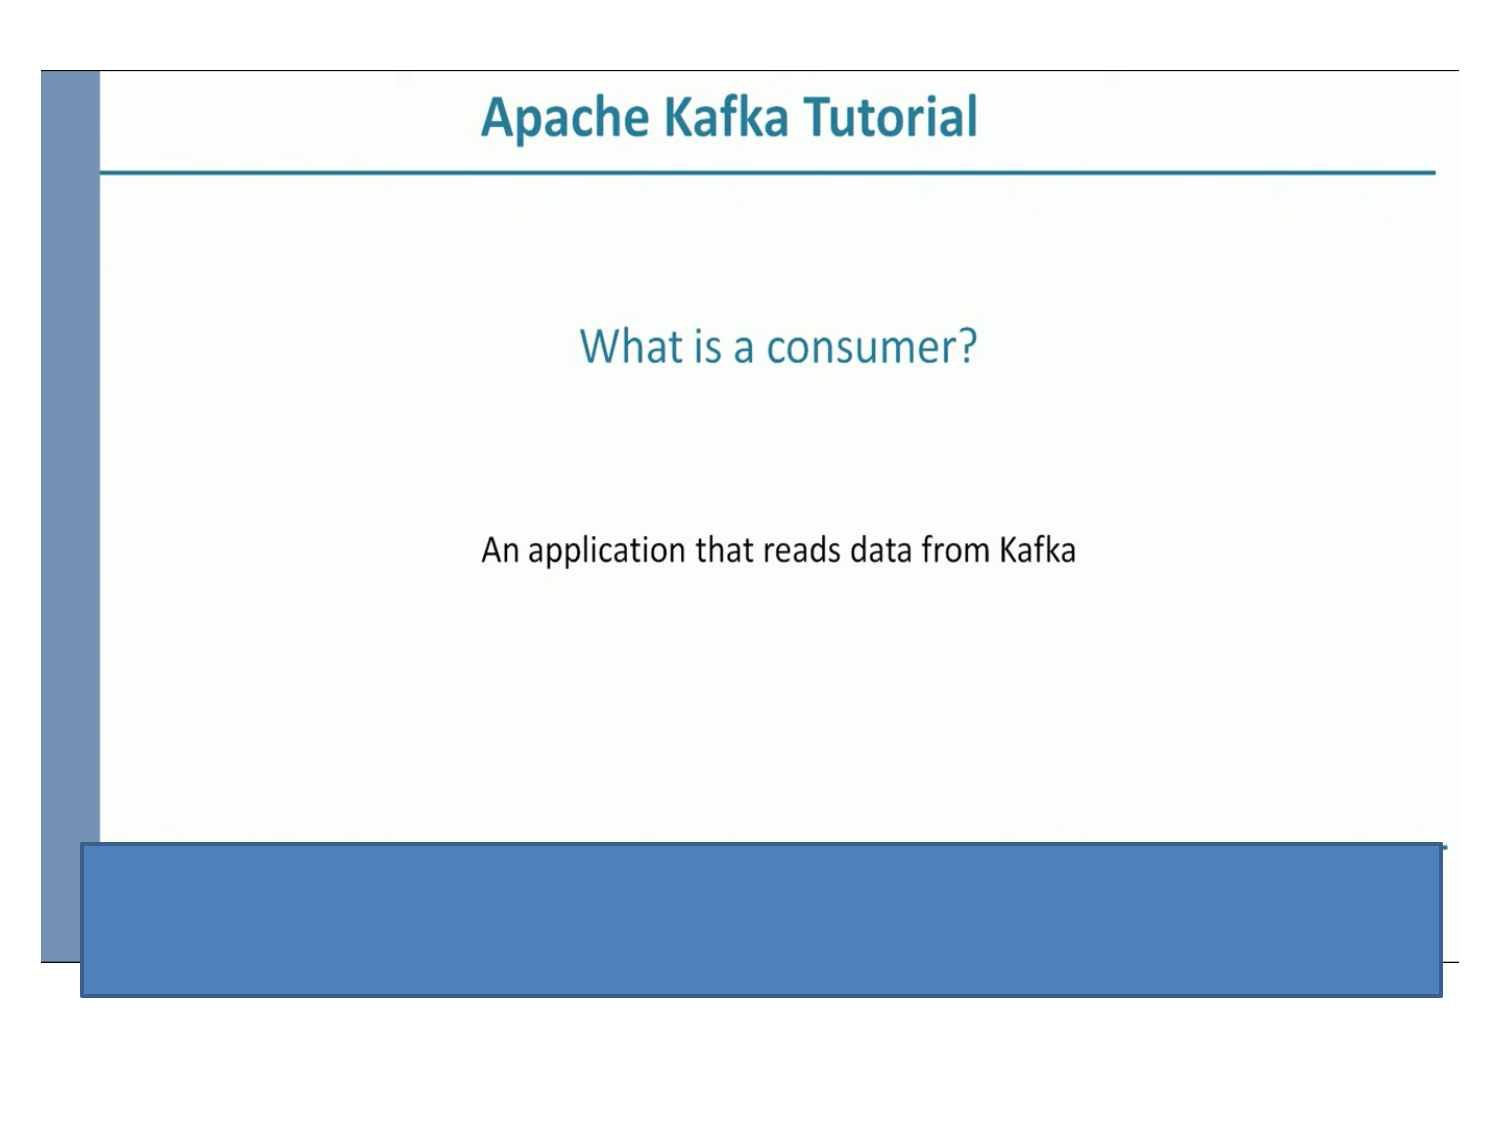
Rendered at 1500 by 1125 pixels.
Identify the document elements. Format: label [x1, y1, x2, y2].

picture [41, 70, 1459, 963]
text_box [80, 972, 1443, 998]
